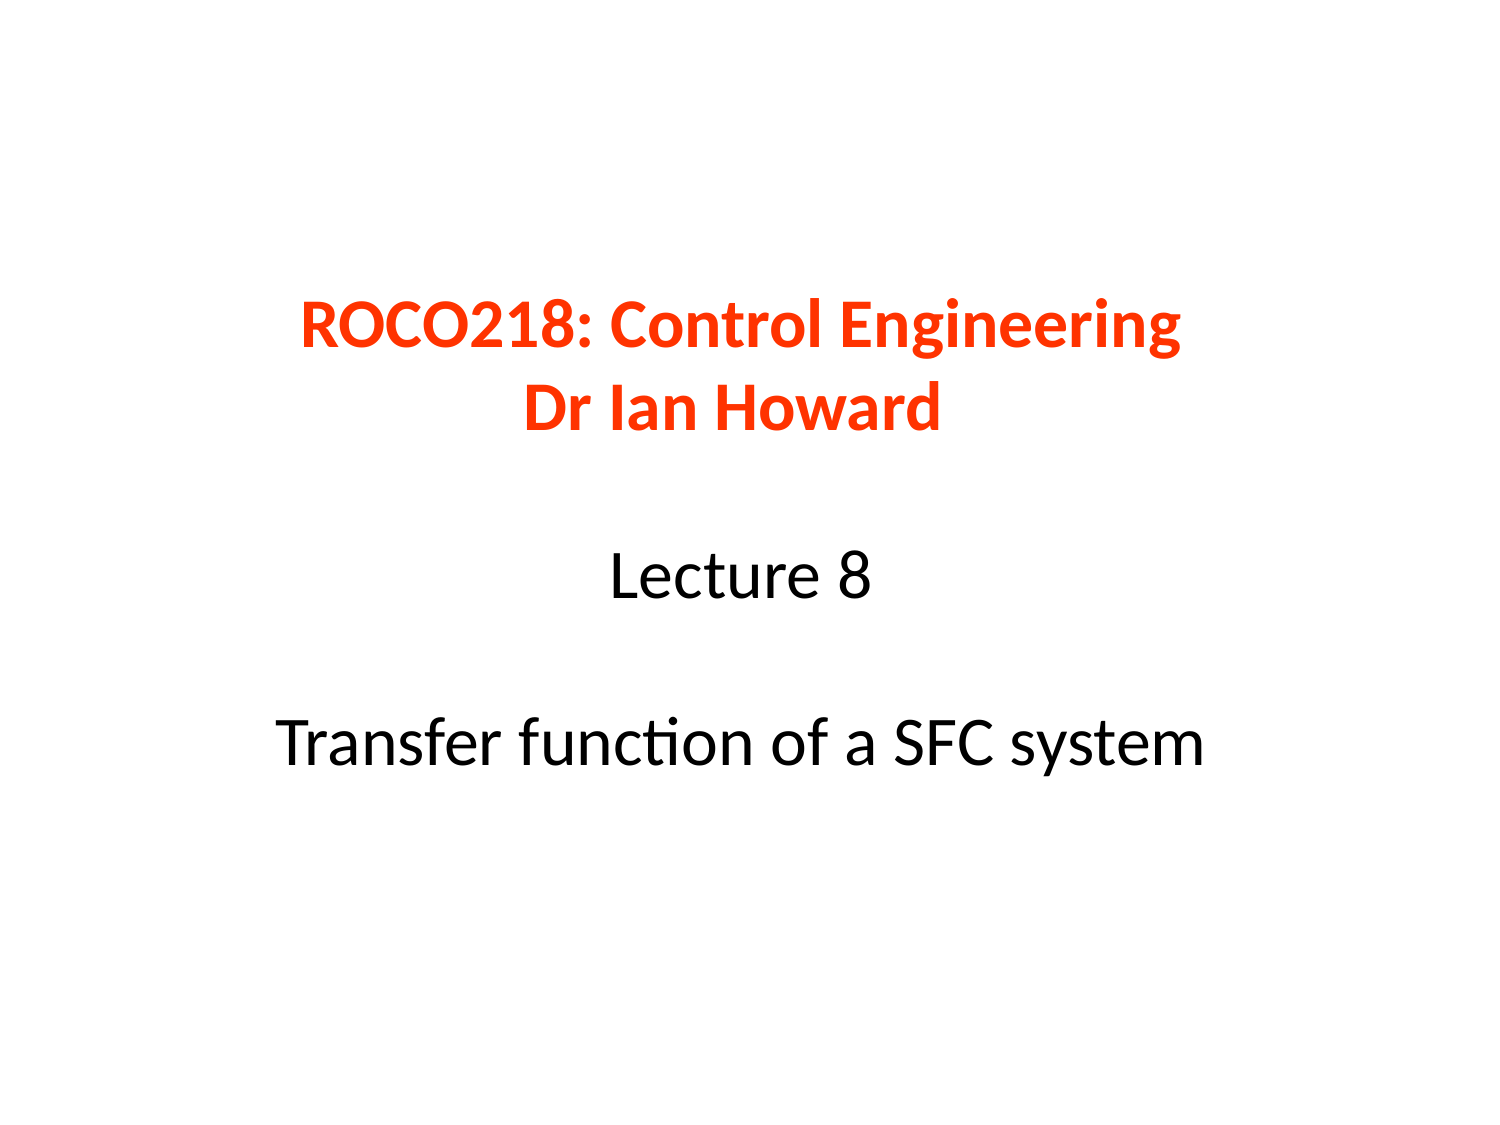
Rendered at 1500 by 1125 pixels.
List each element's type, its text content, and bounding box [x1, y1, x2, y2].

title ROCO218: Control Engineering Dr Ian Howard Lecture 8 Transfer function of a SFC system [147, 268, 1335, 789]
